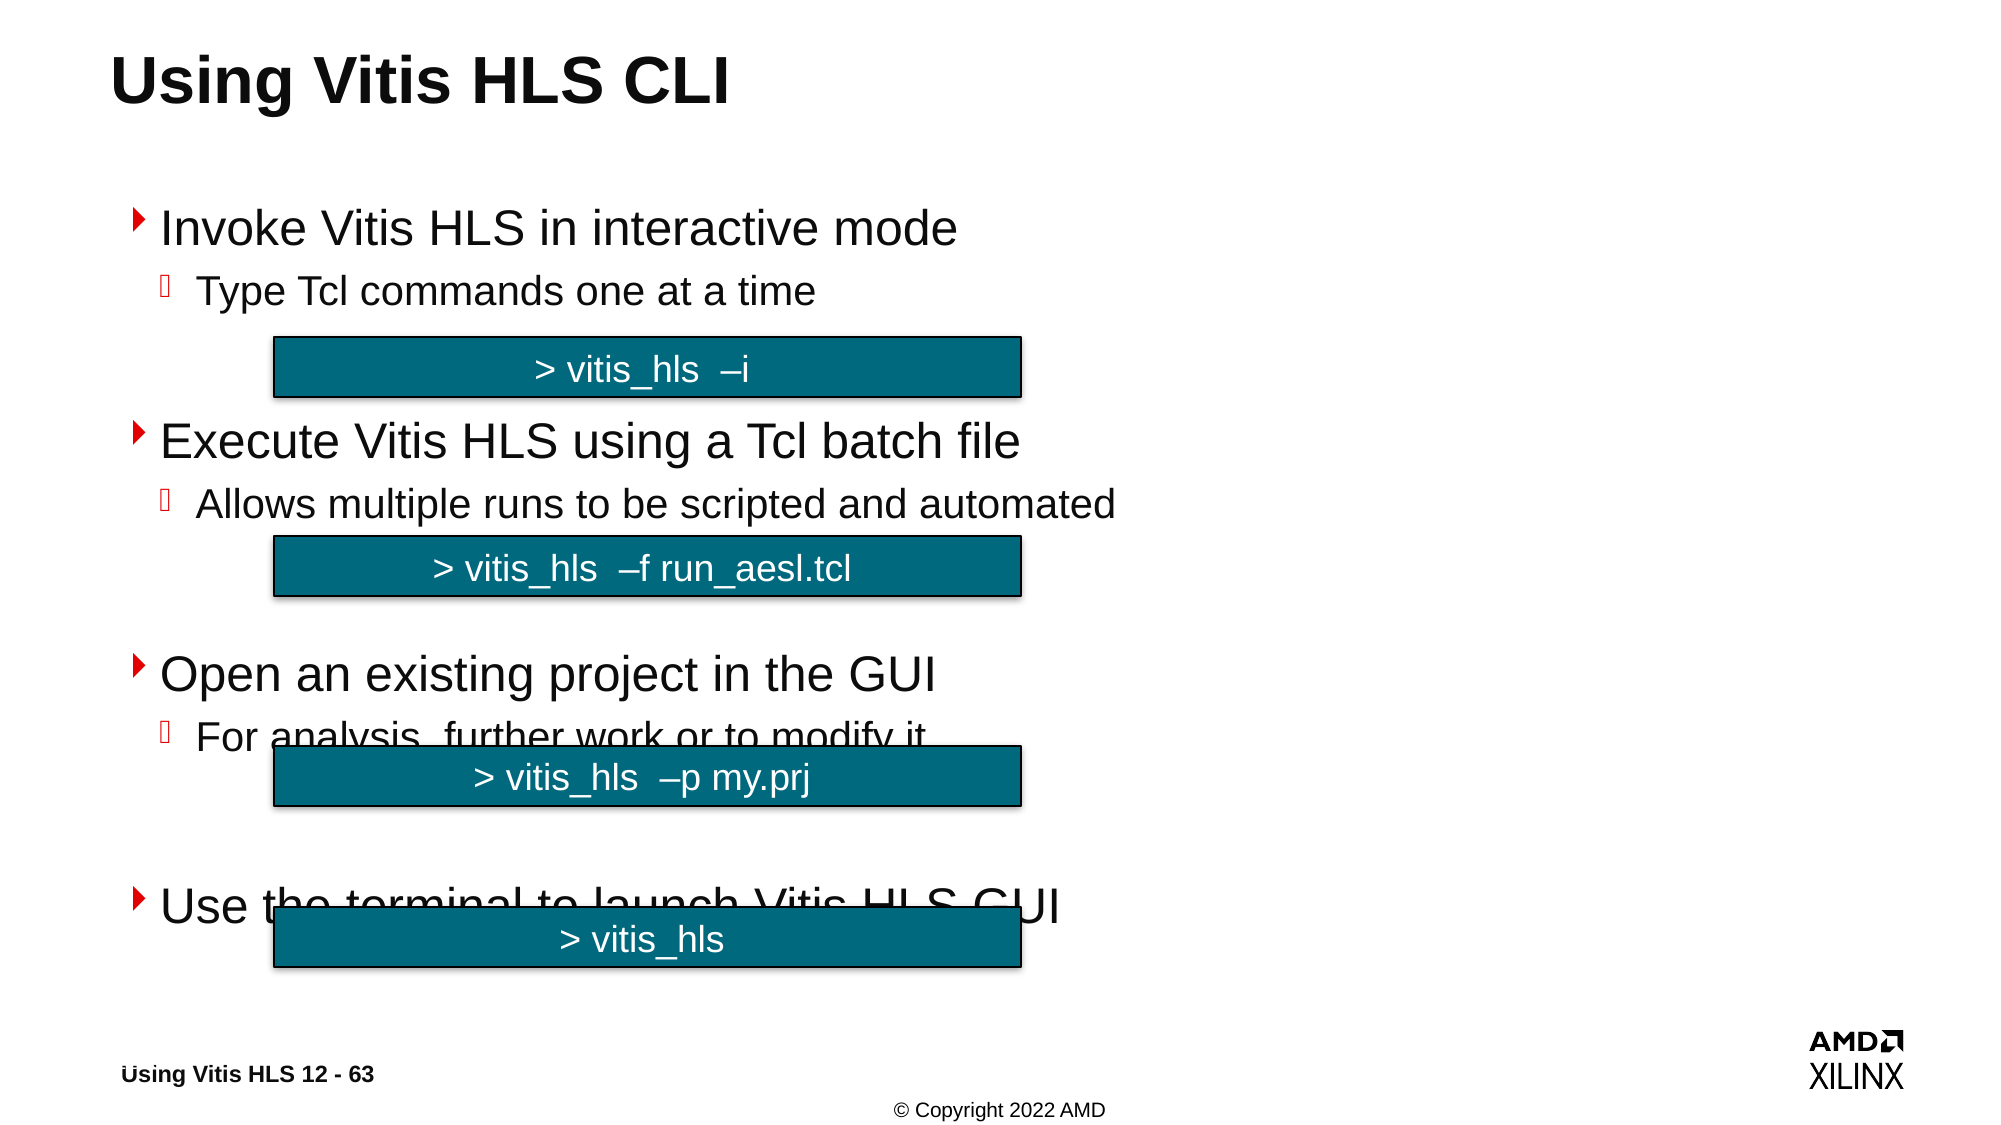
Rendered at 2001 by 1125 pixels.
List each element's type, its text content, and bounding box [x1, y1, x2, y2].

text_box > vitis_hls –i [273, 337, 1022, 397]
text_box > vitis_hls –p my.prj [273, 745, 1022, 806]
slide_number Using Vitis HLS 12 - 63 [106, 1042, 485, 1103]
text_box 12- 63 [100, 1041, 284, 1082]
list Invoke Vitis HLS in interactive mode Type Tcl commands one at a time Execute Vitis HLS using a Tcl batch file Allows multiple runs to be scripted and automated Open an existing project in the GUI For analysis, further work or to modify it Use the terminal to launch Vitis HLS GUI [106, 187, 1832, 969]
title Using Vitis HLS CLI [95, 38, 1905, 199]
picture [1809, 1030, 1904, 1089]
text_box > vitis_hls –f run_aesl.tcl [273, 536, 1022, 597]
text_box > vitis_hls [273, 907, 1022, 967]
